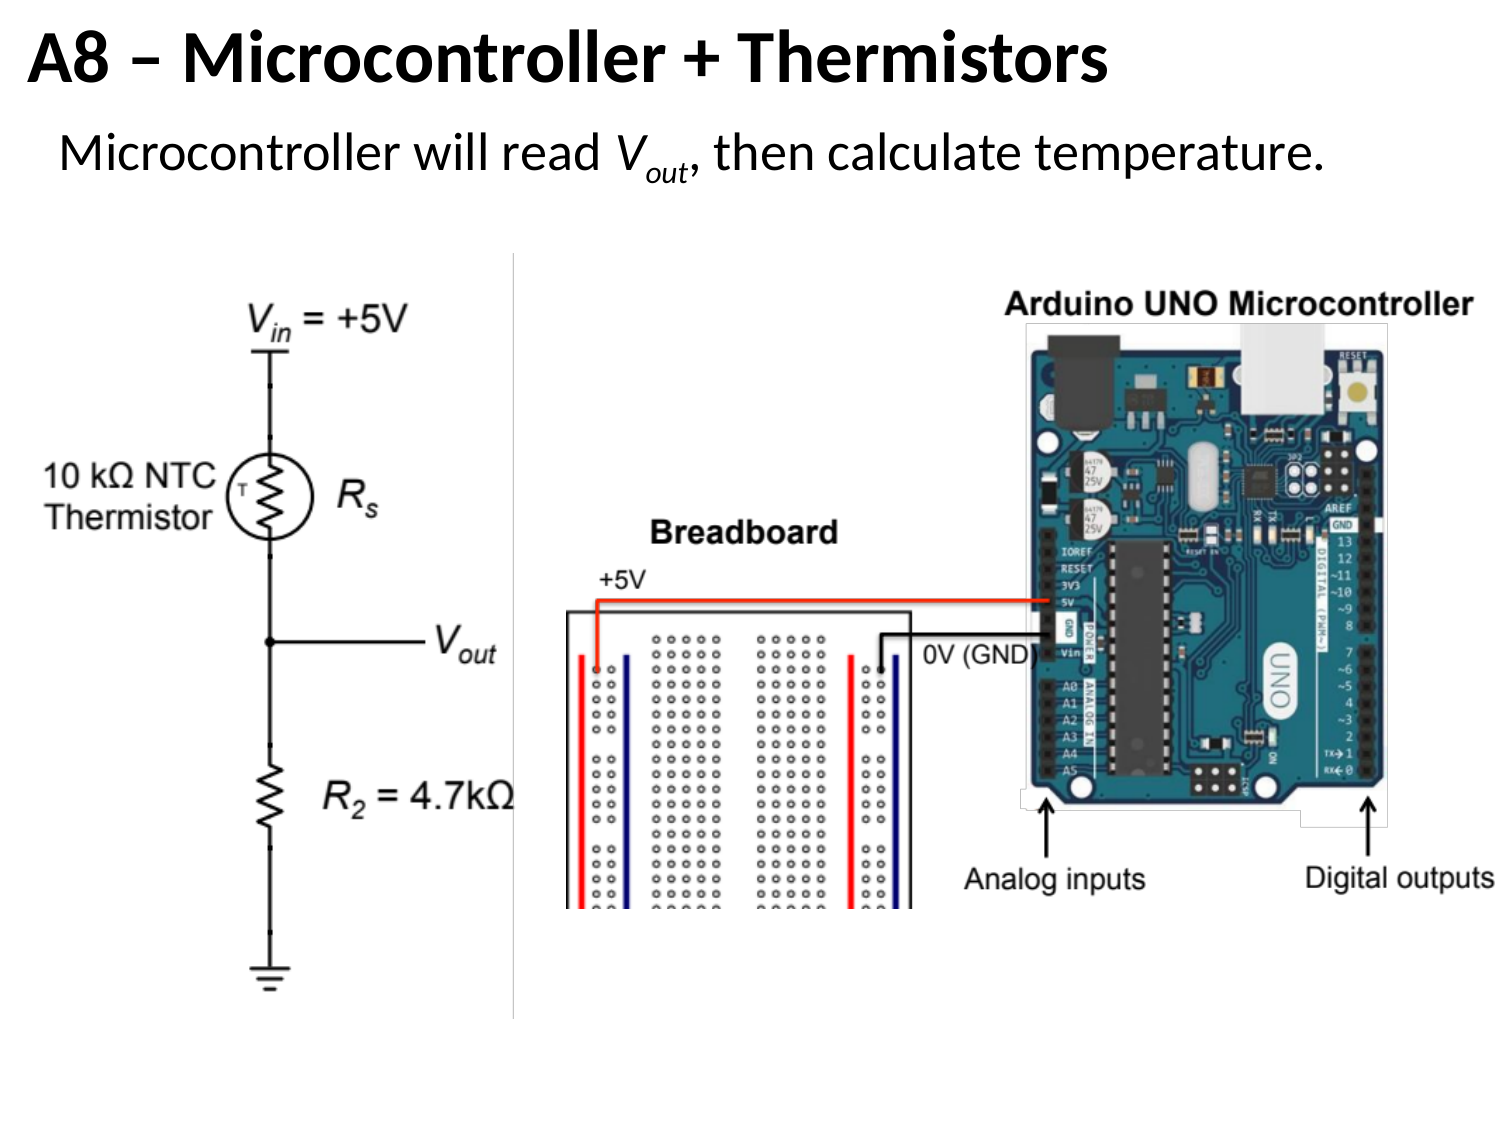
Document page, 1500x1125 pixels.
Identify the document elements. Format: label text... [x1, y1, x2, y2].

picture [24, 253, 1499, 1020]
text_box A8 – Microcontroller + Thermistors [12, 0, 1126, 105]
text_box Microcontroller will read Vout, then calculate temperature. [44, 108, 1417, 198]
